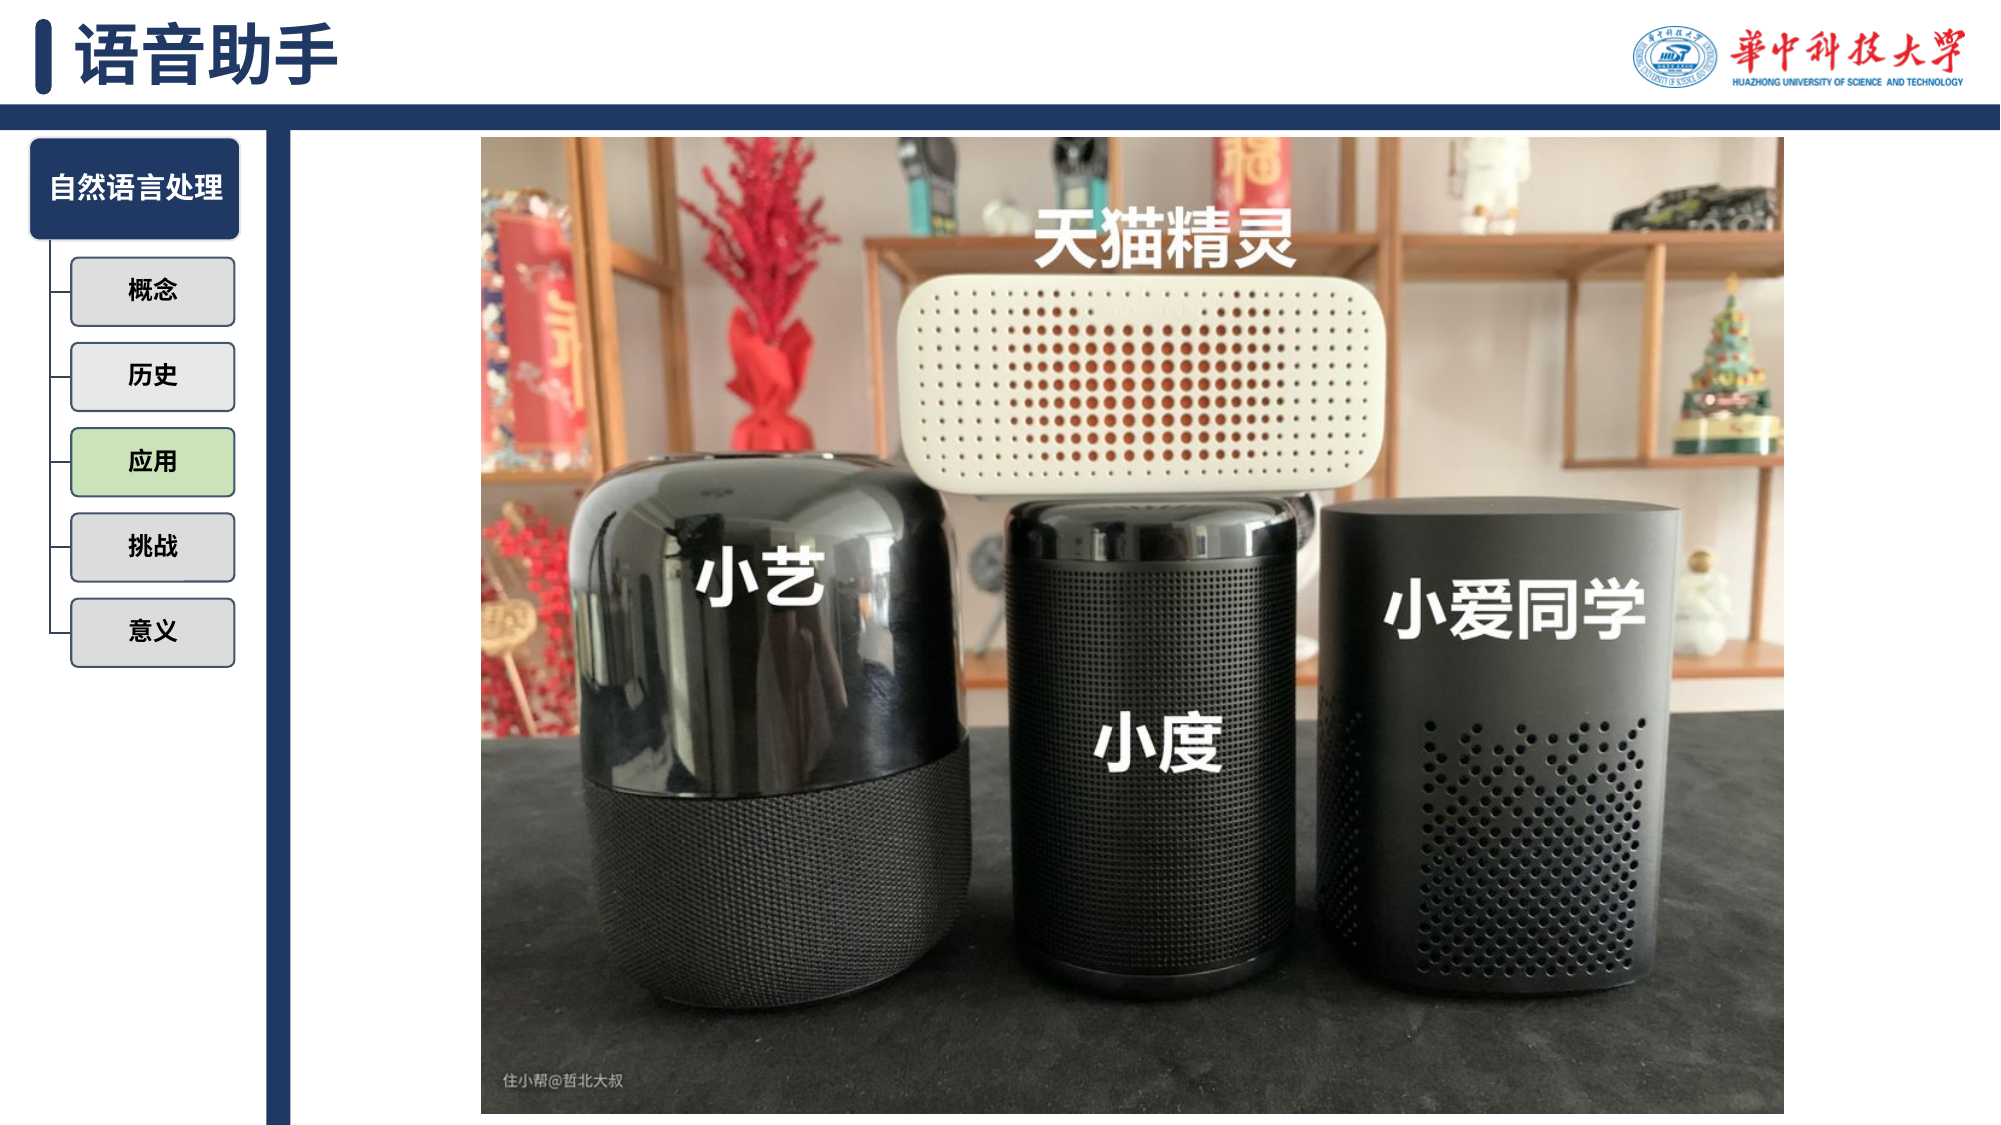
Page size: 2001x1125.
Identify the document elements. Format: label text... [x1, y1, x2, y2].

picture [481, 137, 1784, 1114]
title 语音助手 [58, 14, 1784, 91]
picture [1784, 26, 1965, 88]
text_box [19, 137, 250, 668]
